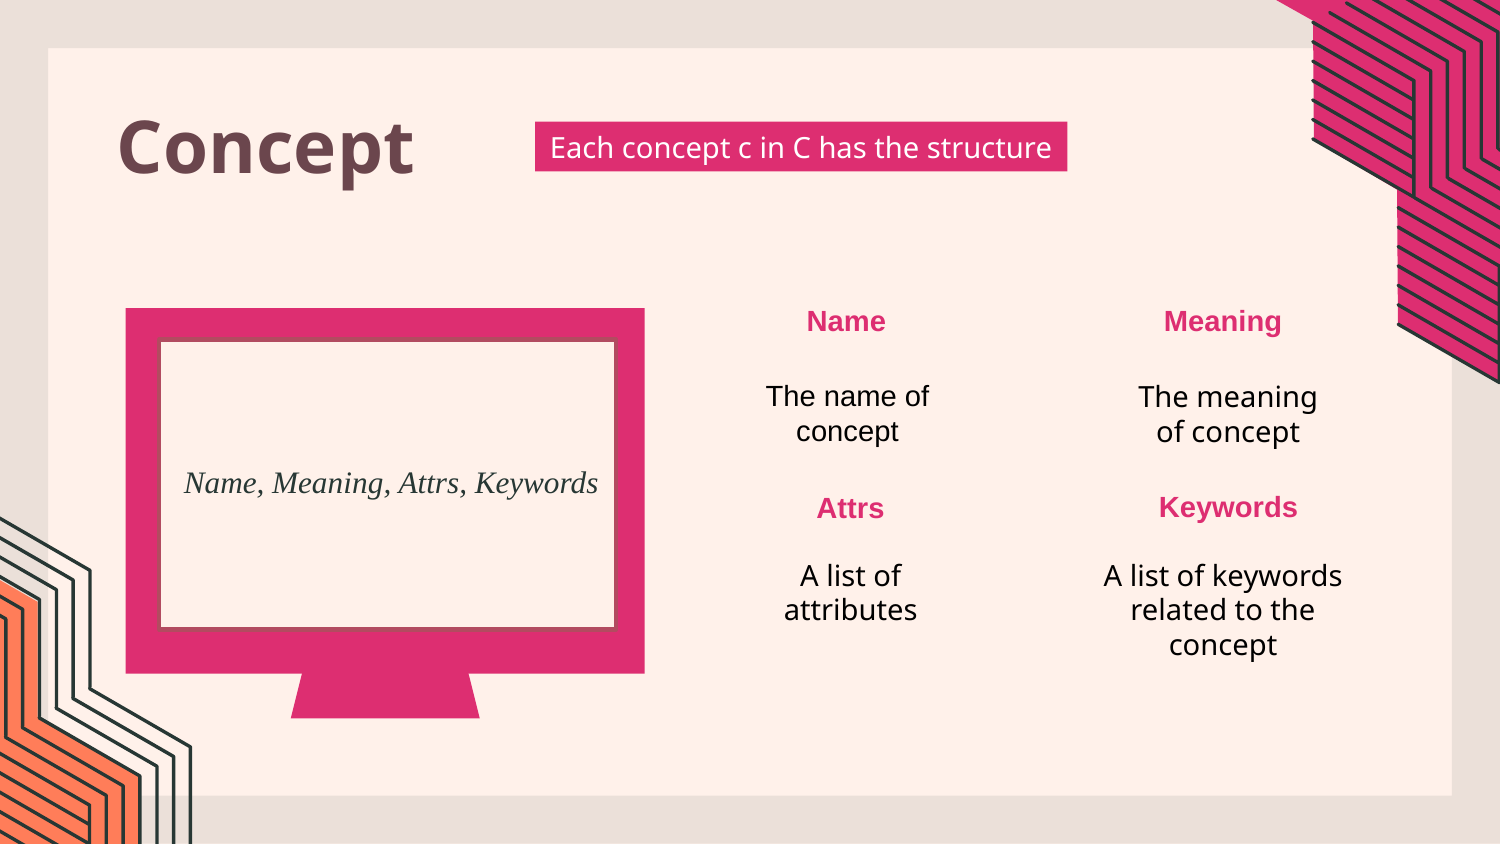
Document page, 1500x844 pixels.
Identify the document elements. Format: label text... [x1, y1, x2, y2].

text_box The meaning of concept [1116, 371, 1341, 456]
text_box Attrs [801, 482, 900, 532]
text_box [125, 307, 645, 719]
text_box A list of keywords related to the concept [1061, 549, 1385, 669]
text_box Keywords [1144, 481, 1314, 531]
text_box Meaning [1149, 294, 1298, 345]
text_box Each concept c in C has the structure [535, 121, 1068, 172]
text_box Name [791, 294, 902, 345]
text_box The name of concept [724, 369, 971, 455]
title Concept [101, 85, 1399, 180]
text_box A list of attributes [752, 549, 949, 635]
